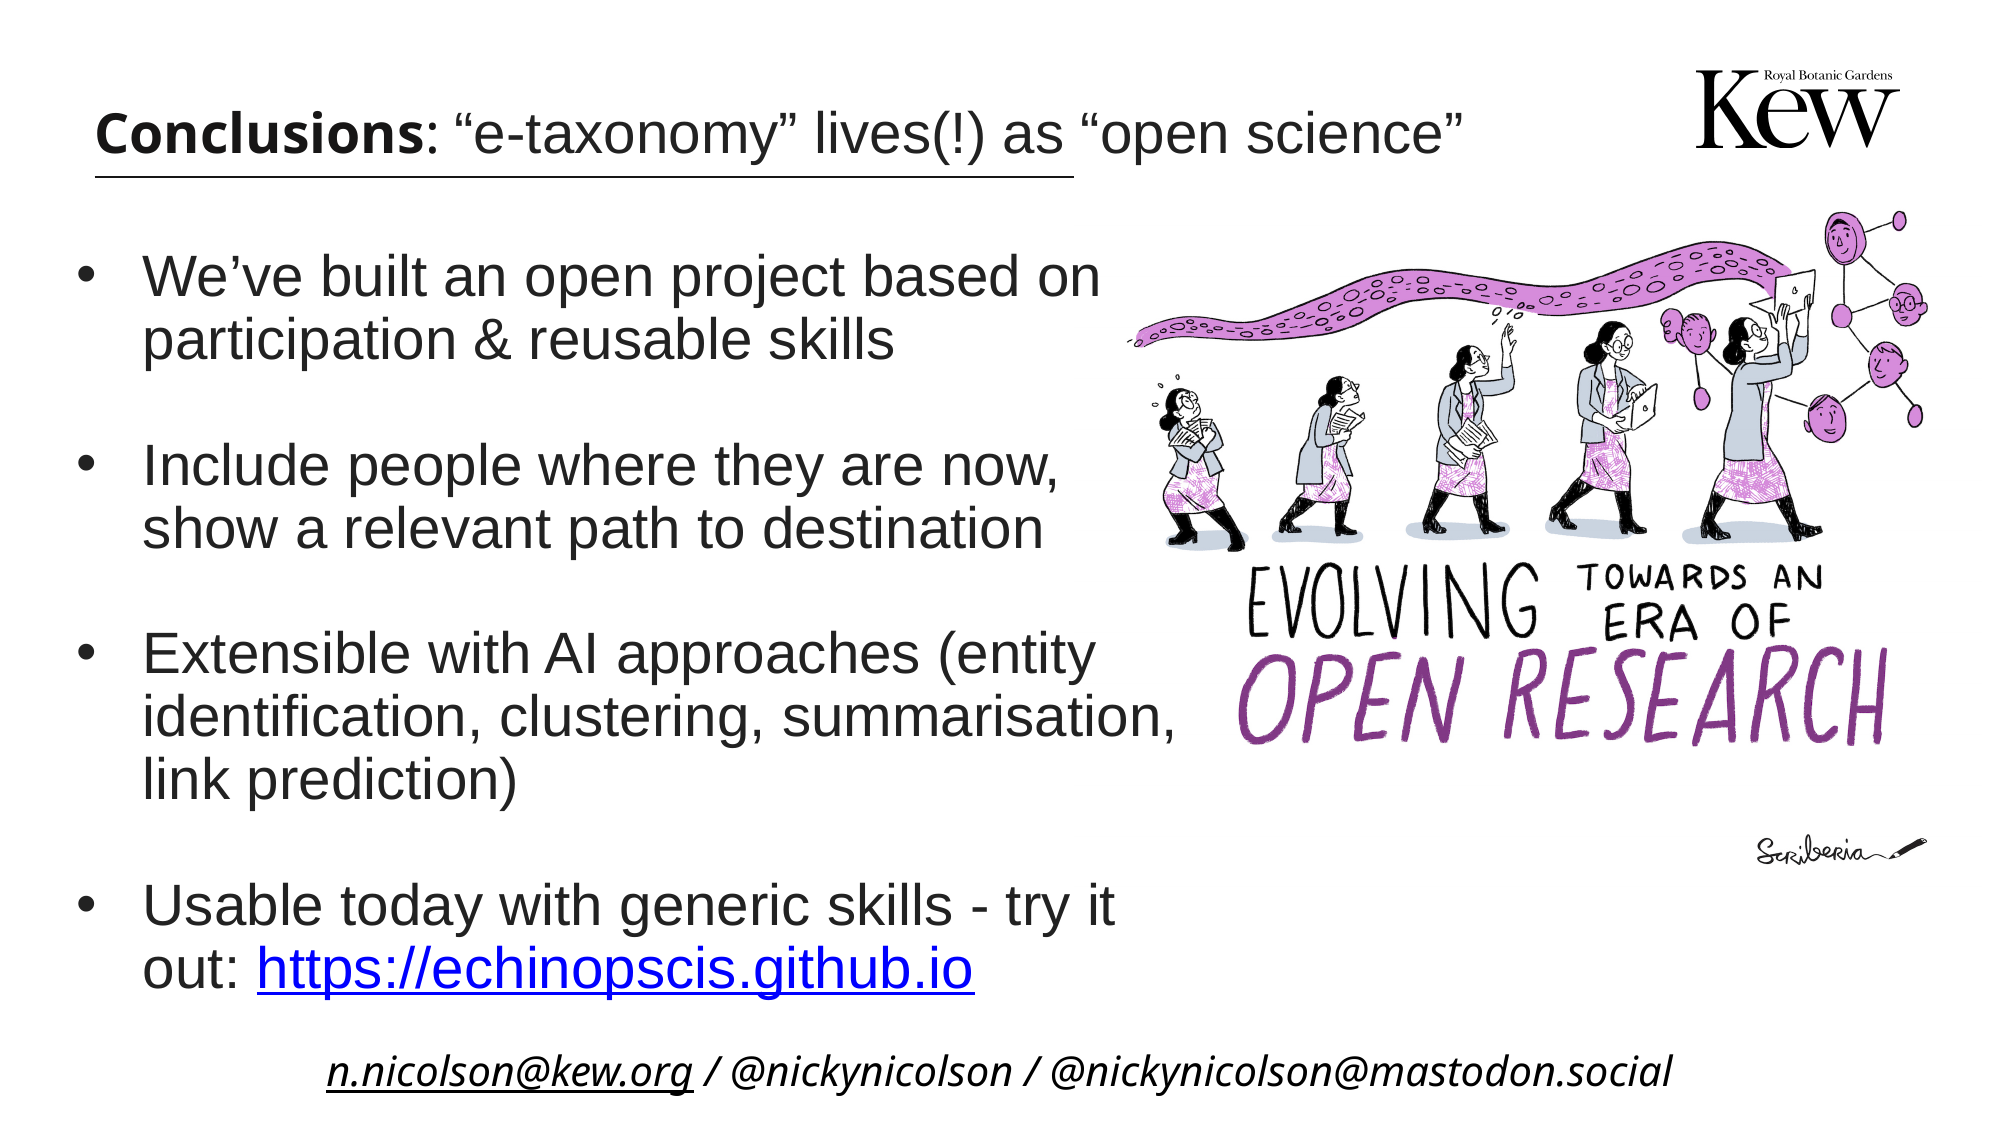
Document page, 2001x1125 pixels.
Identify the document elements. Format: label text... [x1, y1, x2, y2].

text_box n.nicolson@kew.org / @nickynicolson / @nickynicolson@mastodon.social [212, 939, 1788, 1125]
list We’ve built an open project based on participation & reusable skills Include people where they are now, show a relevant path to destination Extensible with AI approaches (entity identification, clustering, summarisation, link prediction) Usable today with generic skills - try it out: https://echinopscis.github.io [67, 175, 1073, 563]
picture [1696, 70, 1900, 148]
list Conclusions: “e-taxonomy” lives(!) as “open science” [94, 102, 1670, 148]
picture [1074, 175, 1983, 888]
